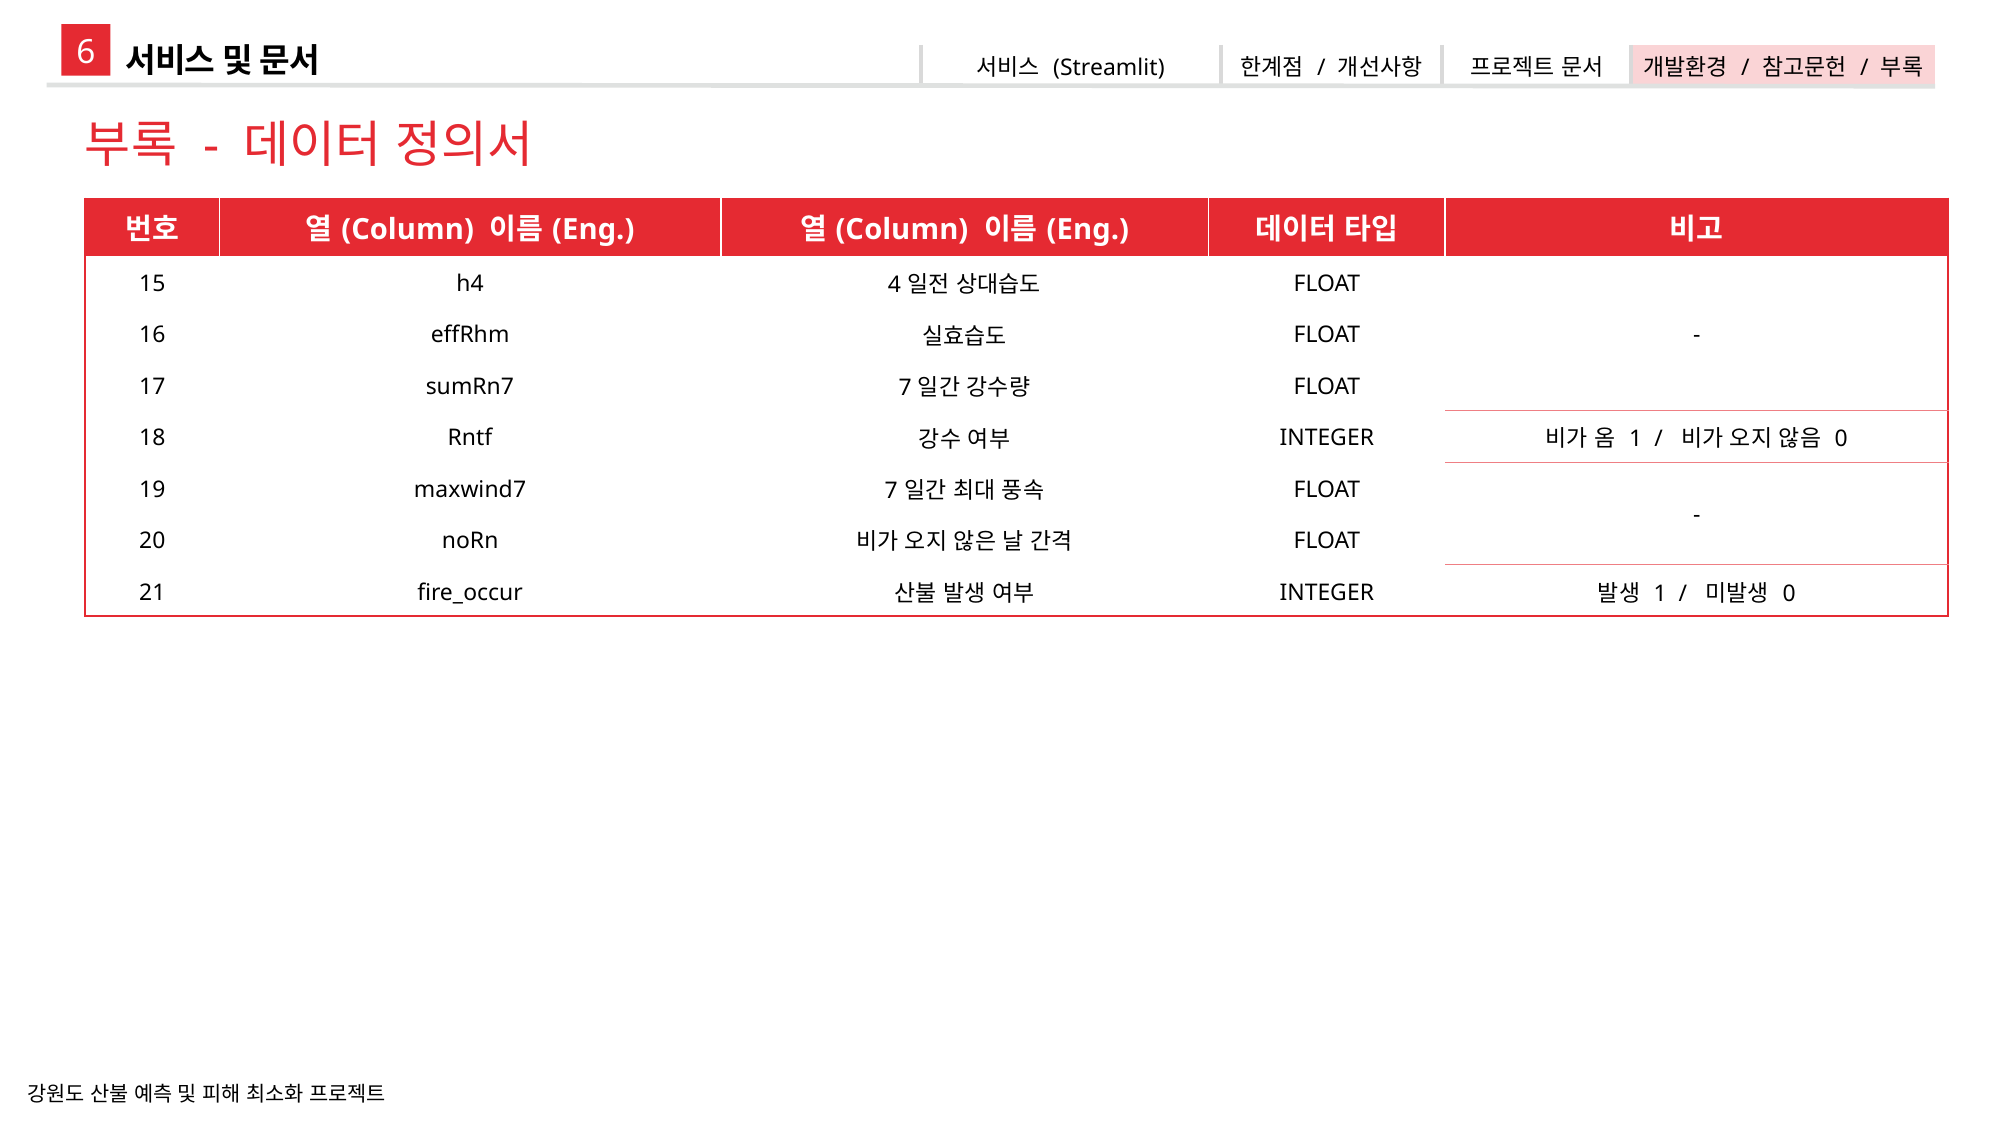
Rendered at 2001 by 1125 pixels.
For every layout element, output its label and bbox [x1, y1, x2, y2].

table_header [1633, 45, 1935, 83]
table_header [1444, 45, 1629, 83]
table_header [722, 199, 1208, 256]
table_header [220, 199, 720, 256]
table_header [923, 45, 1219, 83]
table_header [1446, 199, 1947, 256]
table_header [1223, 45, 1440, 83]
table_cell [86, 256, 1947, 615]
text_box [85, 112, 557, 173]
table_header [86, 199, 219, 256]
table_header [1209, 199, 1444, 256]
text_box [27, 1081, 386, 1107]
text_box [61, 24, 321, 81]
